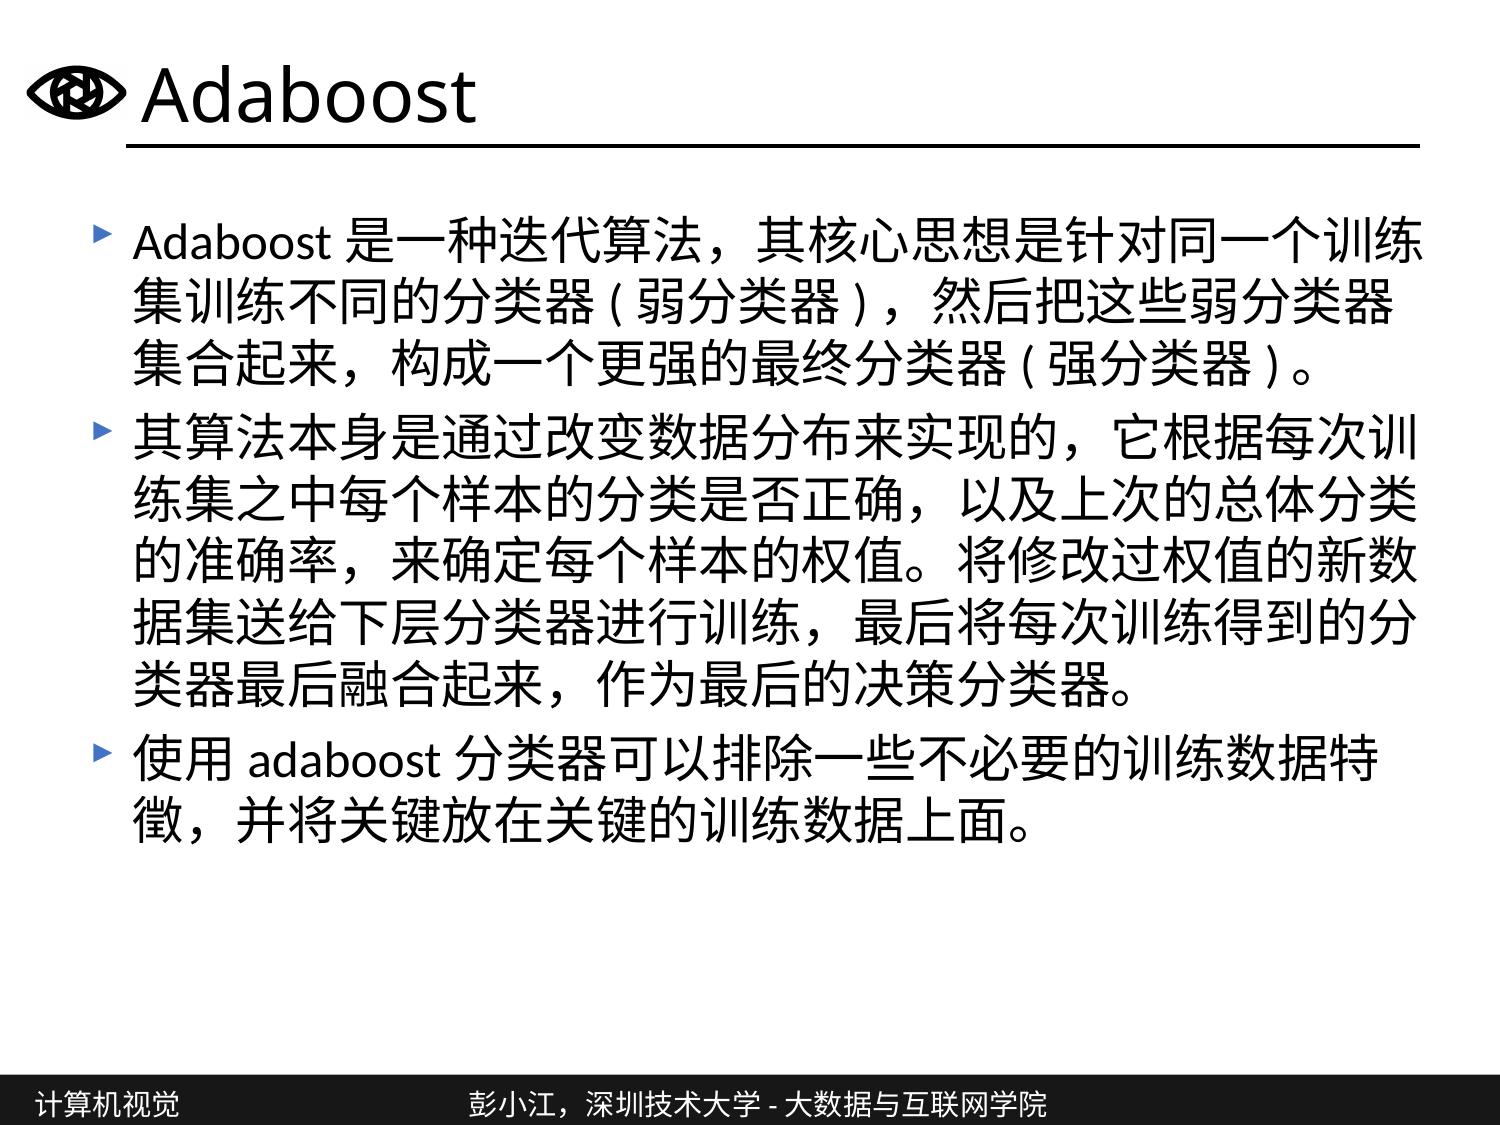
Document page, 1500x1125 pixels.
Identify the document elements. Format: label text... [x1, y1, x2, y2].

title Adaboost [126, 39, 1421, 146]
list Adaboost是一种迭代算法，其核心思想是针对同一个训练集训练不同的分类器(弱分类器)，然后把这些弱分类器集合起来，构成一个更强的最终分类器(强分类器)。 其算法本身是通过改变数据分布来实现的，它根据每次训练集之中每个样本的分类是否正确，以及上次的总体分类的准确率，来确定每个样本的权值。将修改过权值的新数据集送给下层分类器进行训练，最后将每次训练得到的分类器最后融合起来，作为最后的决策分类器。 使用adaboost分类器可以排除一些不必要的训练数据特徵，并将关键放在关键的训练数据上面。 [75, 200, 1447, 1010]
